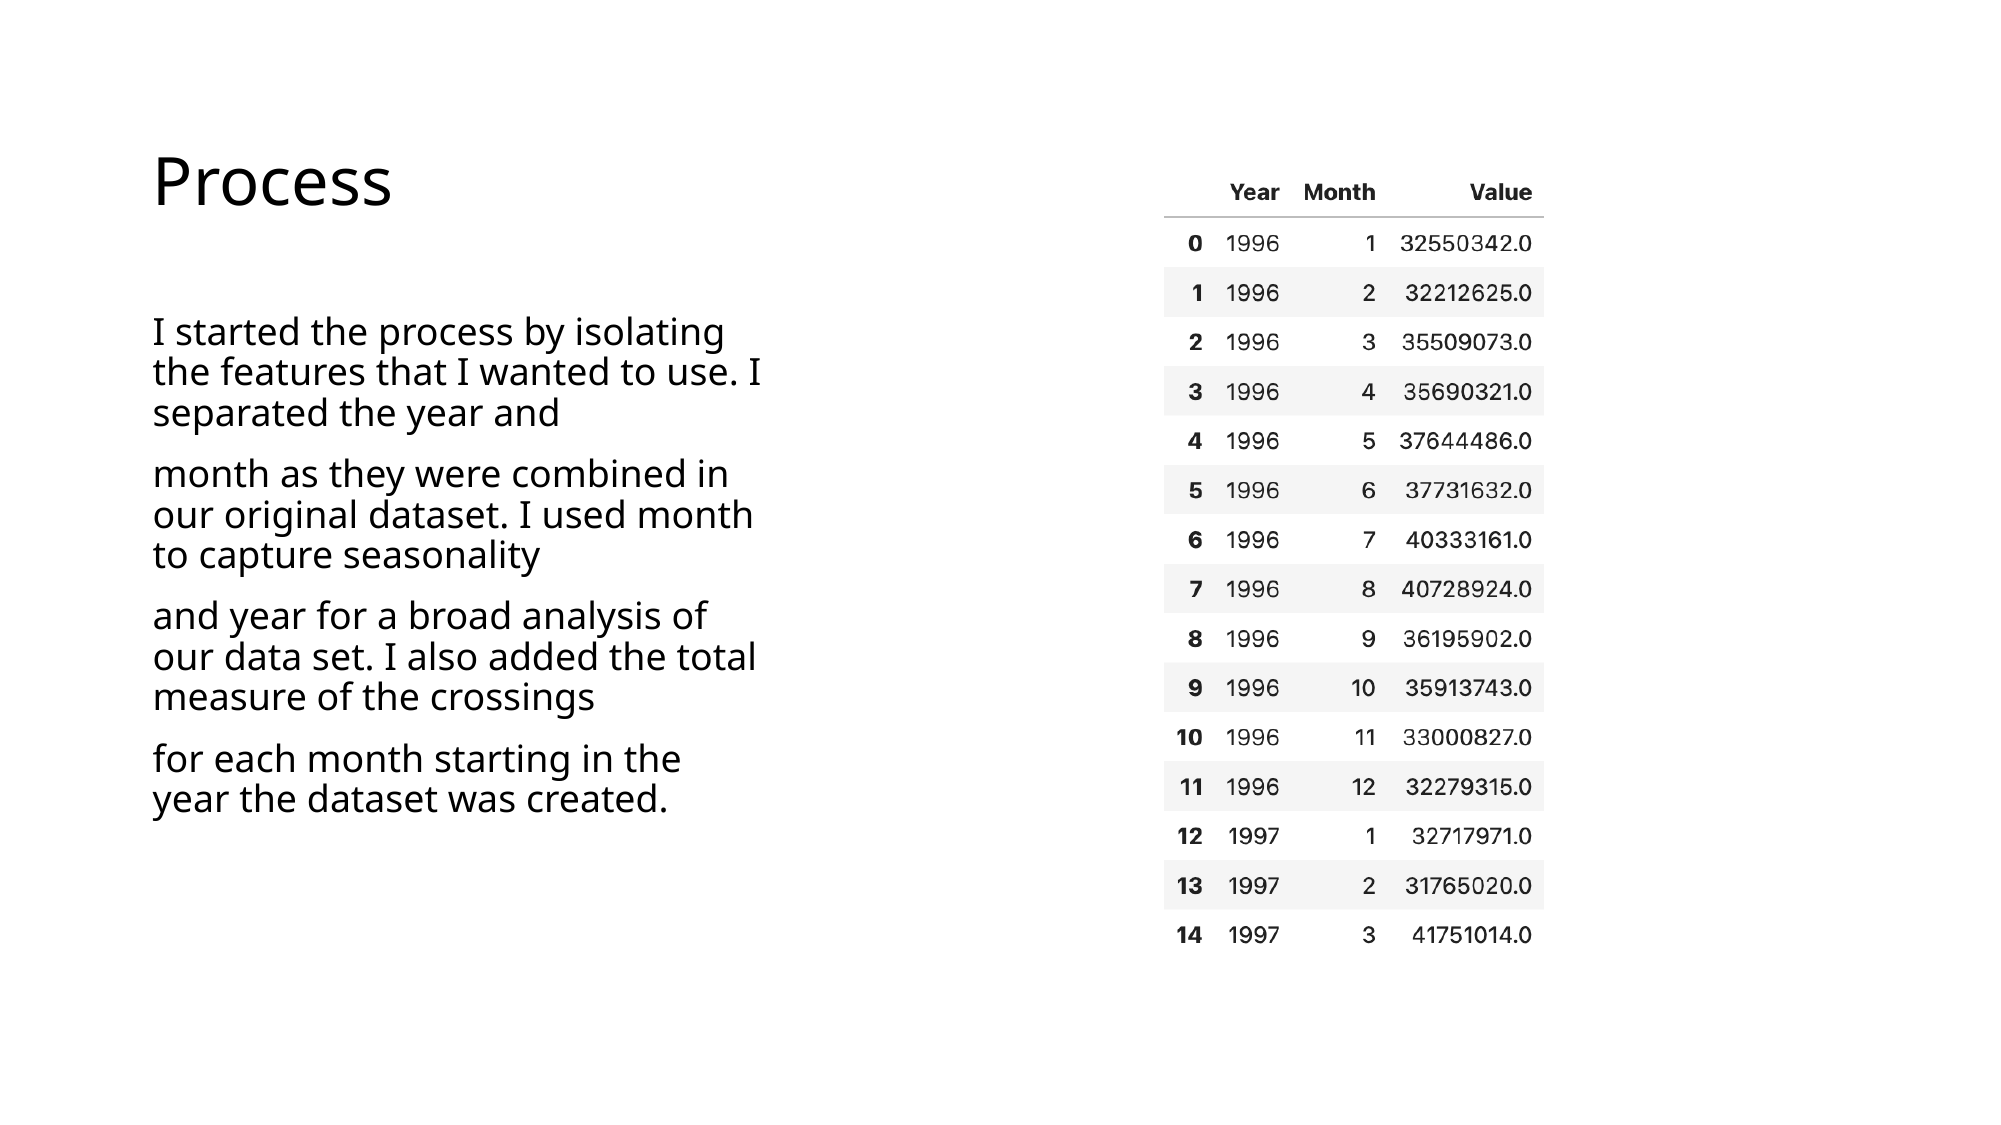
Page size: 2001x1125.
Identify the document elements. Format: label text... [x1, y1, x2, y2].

title Process [137, 75, 783, 228]
list I started the process by isolating the features that I wanted to use. I separated the year and month as they were combined in our original dataset. I used month to capture seasonality and year for a broad analysis of our data set. I also added the total measure of the crossings for each month starting in the year the dataset was created. [137, 305, 783, 963]
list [1164, 161, 1549, 962]
